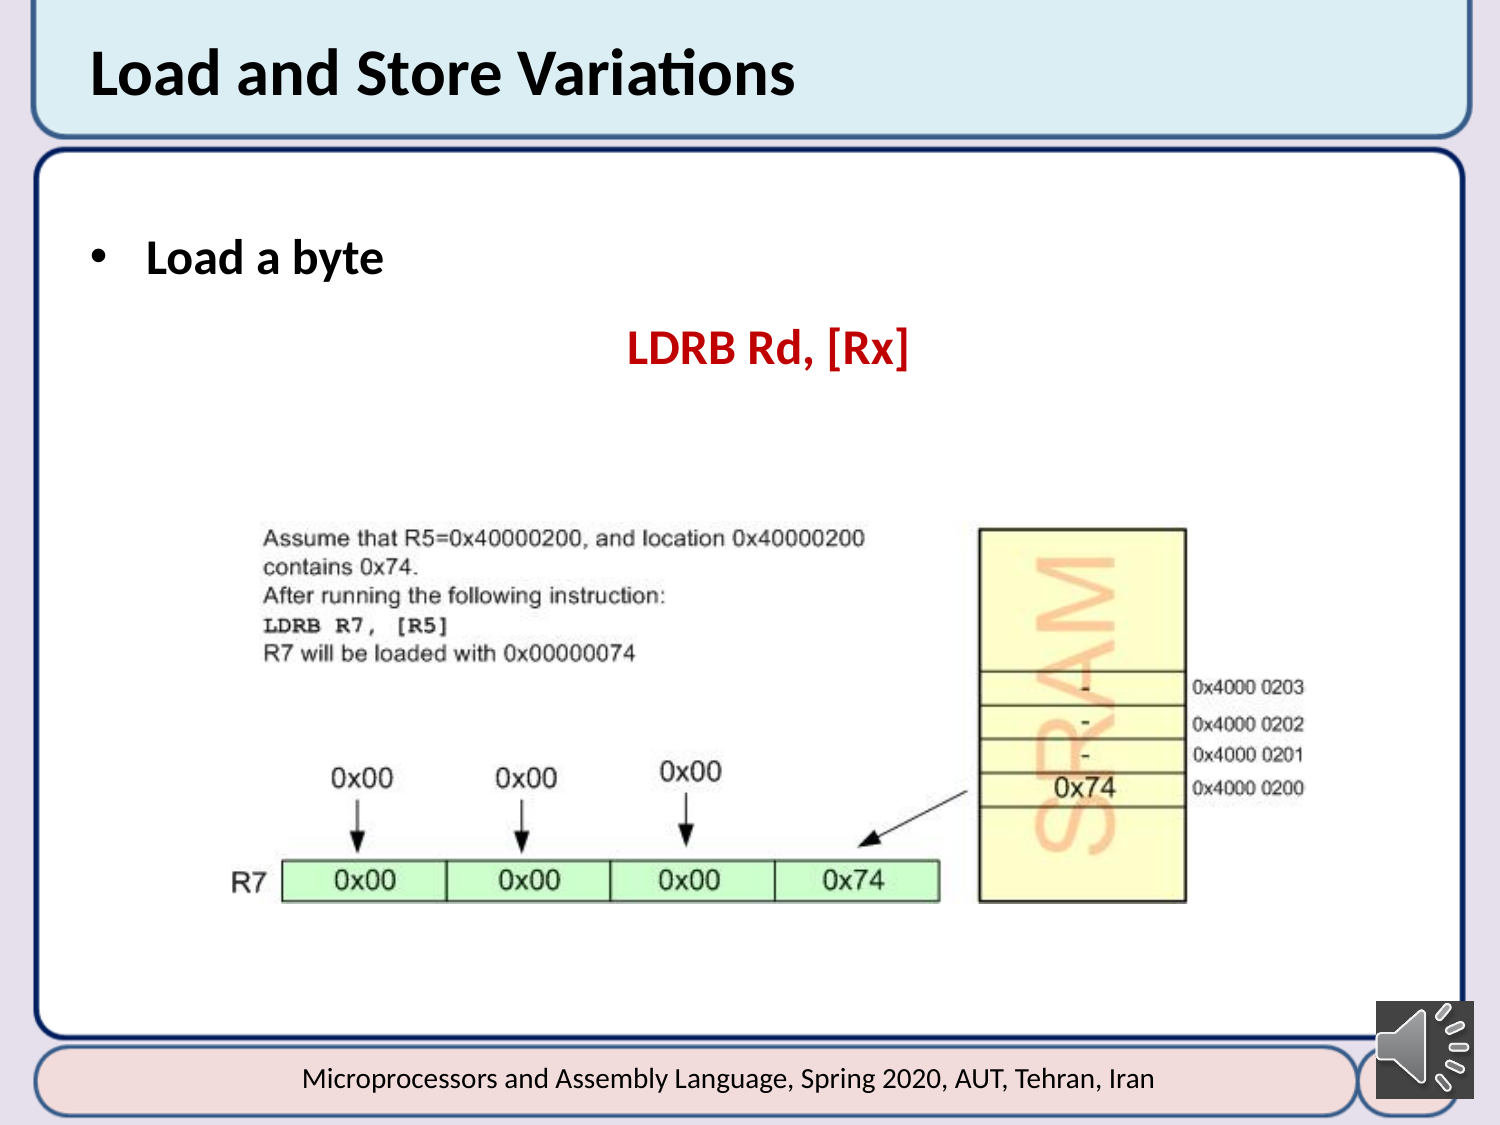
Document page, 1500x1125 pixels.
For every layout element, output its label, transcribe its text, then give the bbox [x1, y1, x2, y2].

title Load and Store Variations [75, 0, 1425, 138]
text_box Microprocessors and Assembly Language, Spring 2020, AUT, Tehran, Iran [162, 1051, 1288, 1102]
slide_number 5 [1363, 1049, 1453, 1110]
text_box Load a byte LDRB Rd, [Rx] [75, 187, 1463, 383]
picture [0, 0, 1500, 1125]
